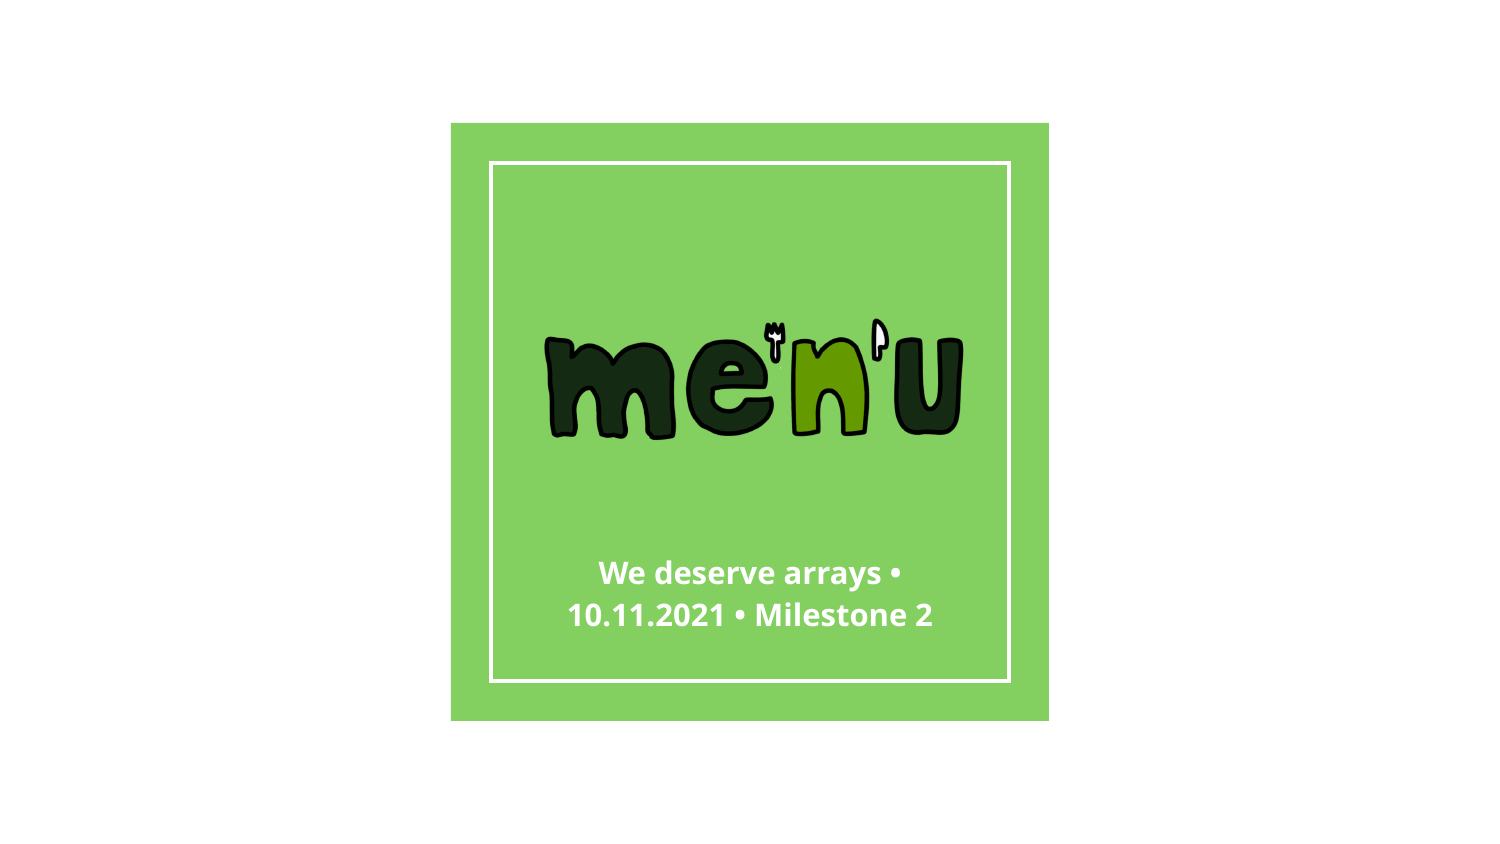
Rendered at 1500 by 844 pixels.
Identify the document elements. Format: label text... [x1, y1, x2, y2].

picture [513, 294, 987, 476]
subtitle We deserve arrays • 10.11.2021 • Milestone 2 [507, 535, 993, 651]
